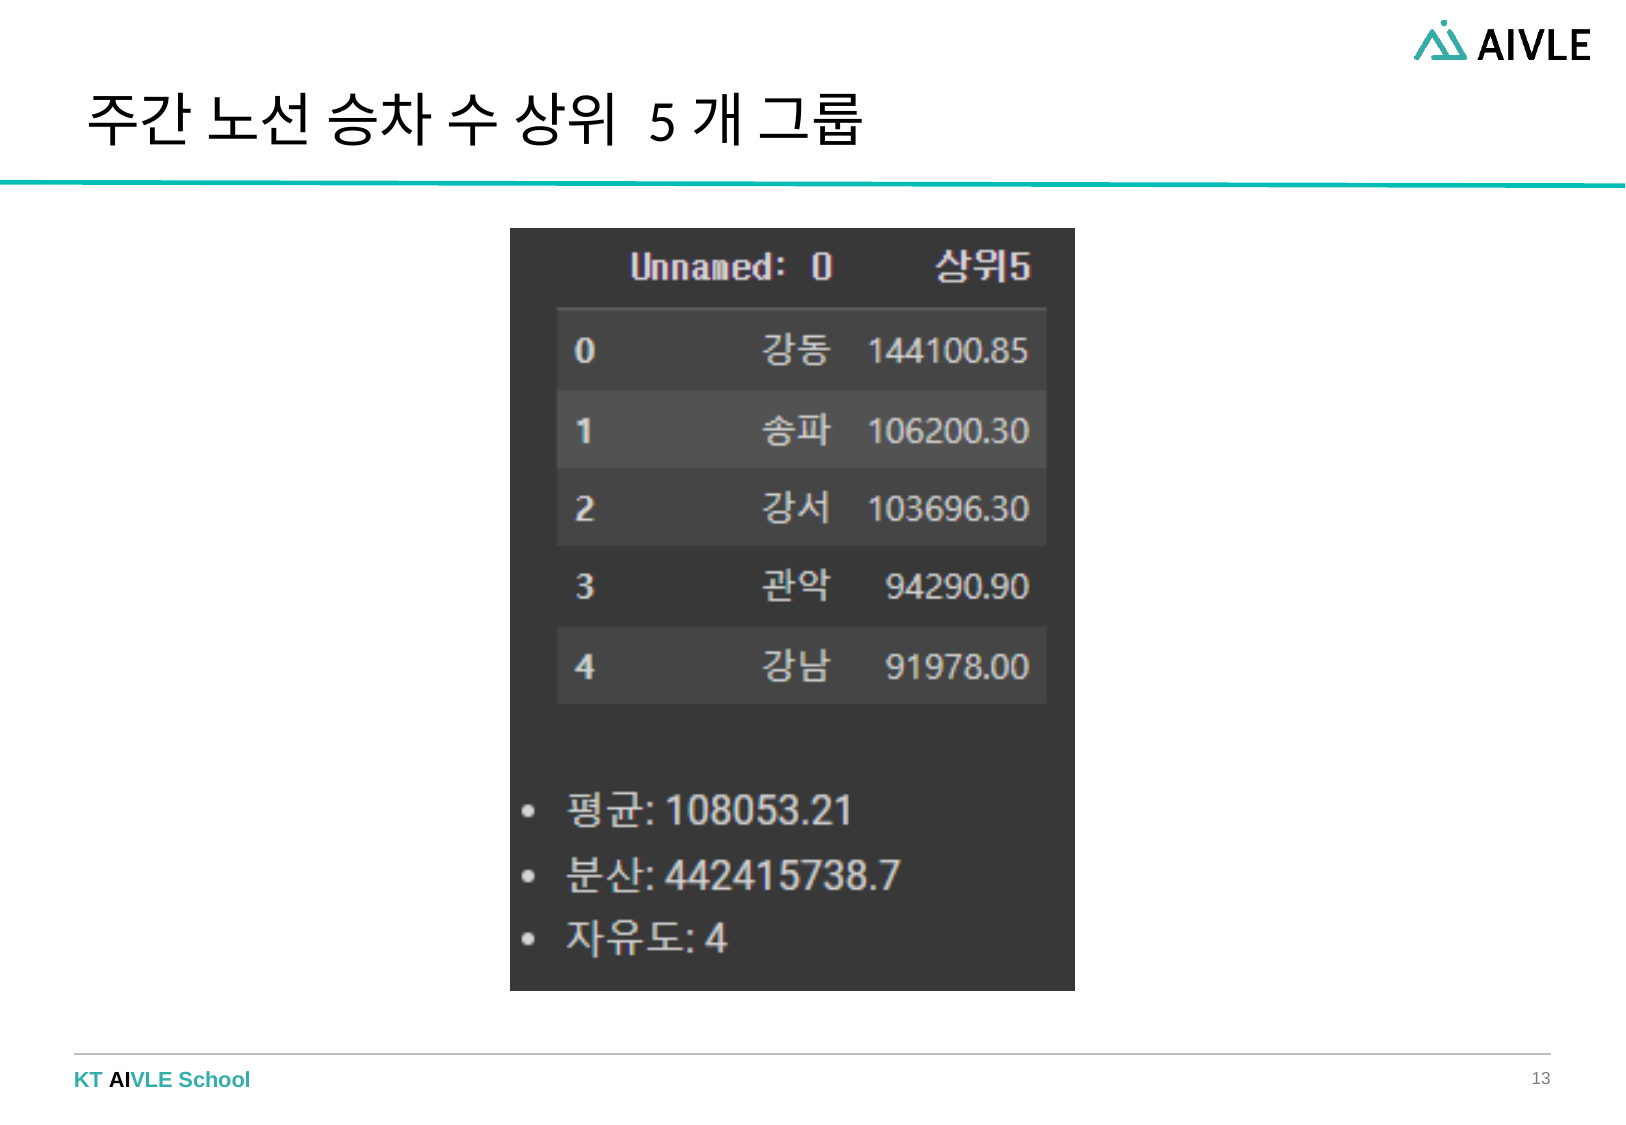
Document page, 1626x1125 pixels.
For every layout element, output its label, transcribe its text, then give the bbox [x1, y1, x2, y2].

title 주간 노선 승차 수 상위 5개 그룹 [70, 83, 1514, 181]
picture [1414, 20, 1590, 60]
picture [509, 227, 1075, 991]
